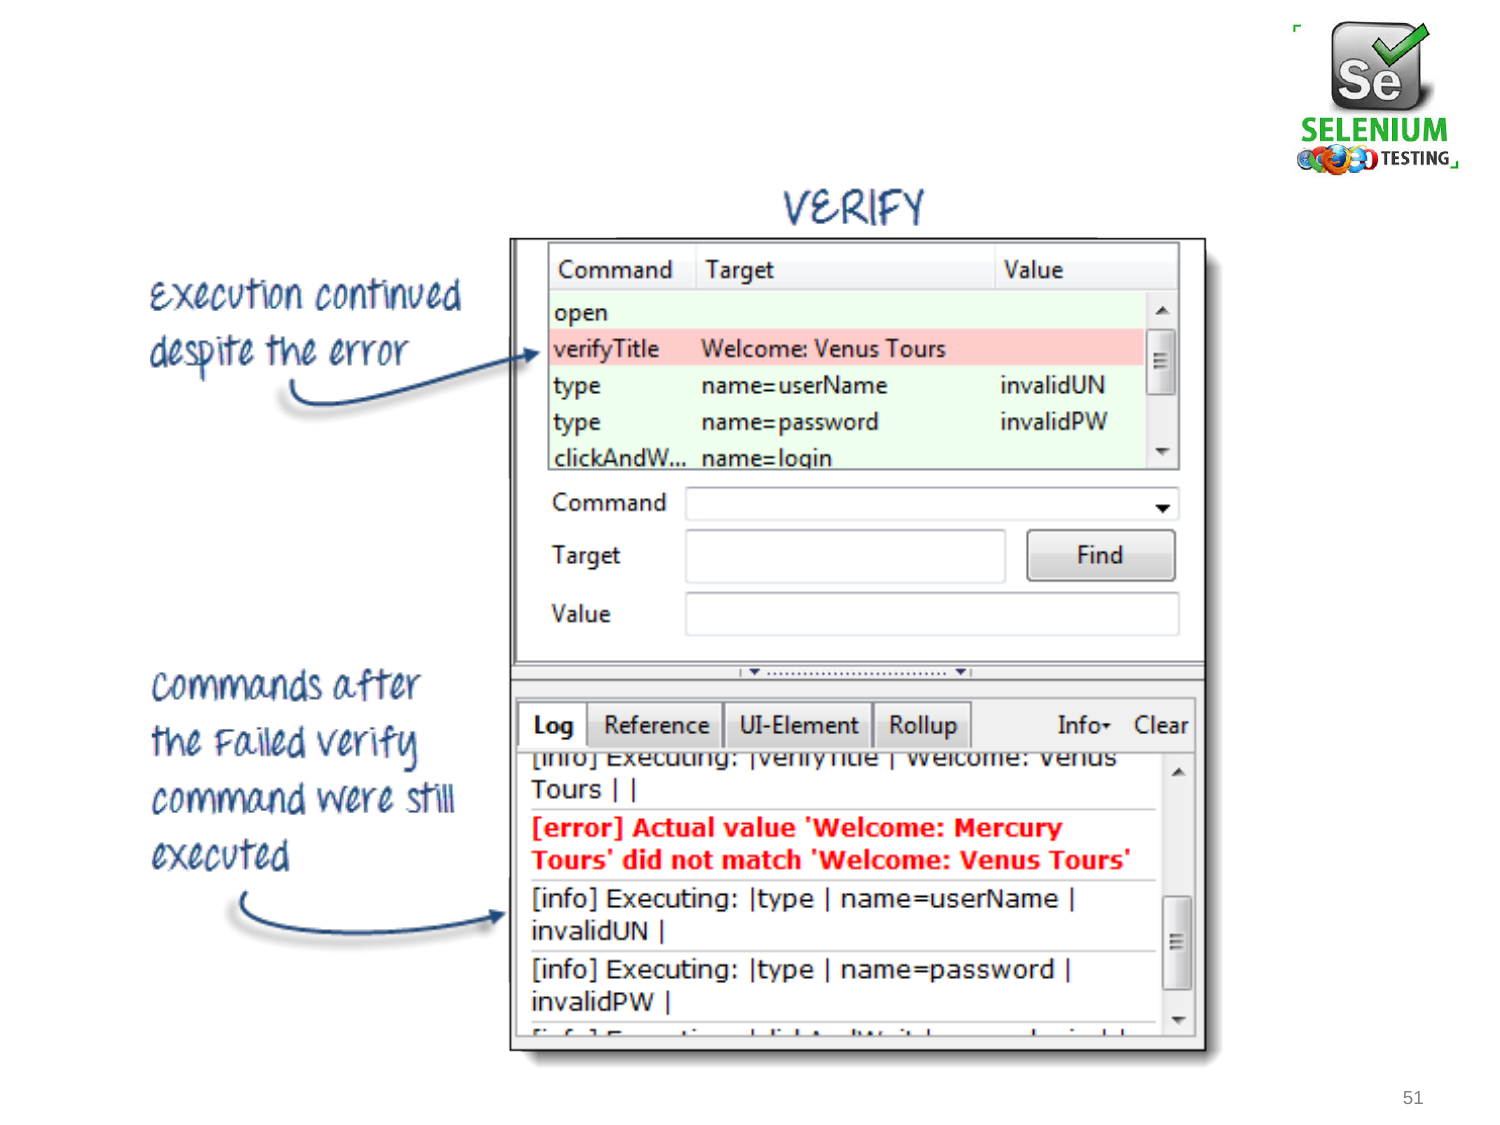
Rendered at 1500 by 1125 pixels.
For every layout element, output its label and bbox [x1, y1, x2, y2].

picture [149, 143, 1226, 1070]
picture [1287, 16, 1462, 191]
